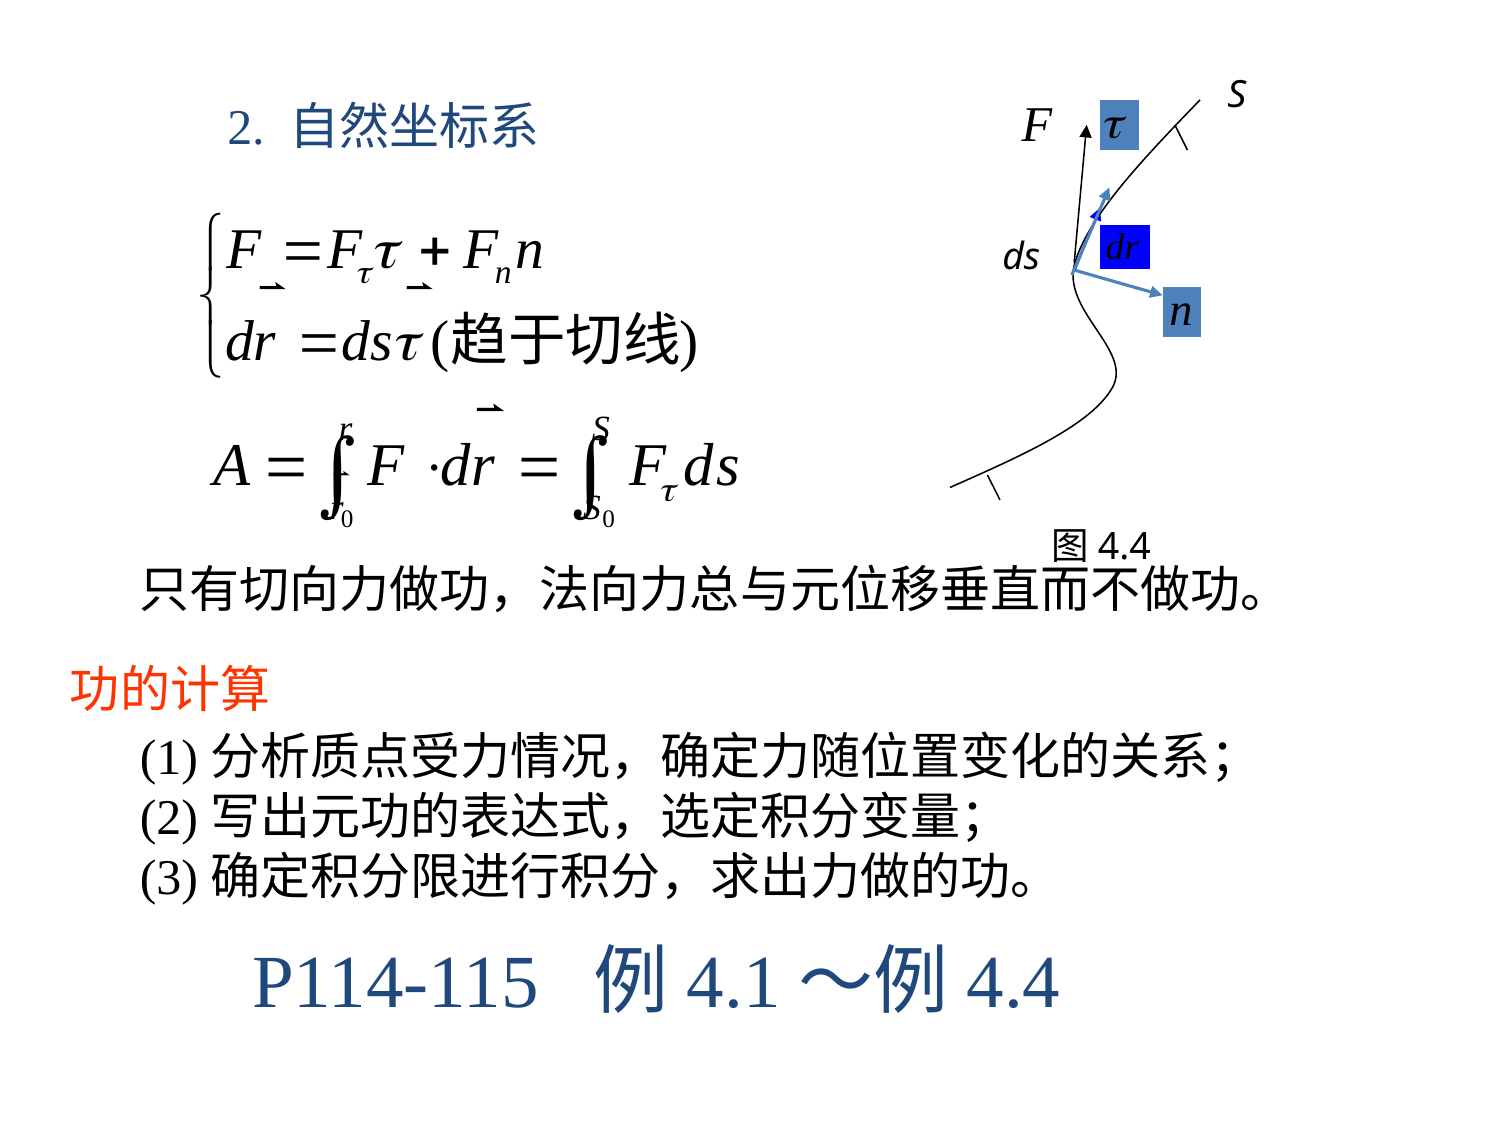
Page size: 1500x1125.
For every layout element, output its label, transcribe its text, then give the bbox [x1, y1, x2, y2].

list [199, 399, 751, 542]
text_box 只有切向力做功，法向力总与元位移垂直而不做功。 [125, 549, 1375, 625]
text_box 2. 自然坐标系 [212, 87, 625, 163]
text_box (1)分析质点受力情况，确定力随位置变化的关系； (2)写出元功的表达式，选定积分变量； (3)确定积分限进行积分，求出力做的功。 [125, 717, 1438, 913]
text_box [949, 62, 1288, 576]
text_box 功的计算 [37, 649, 425, 725]
text_box P114-115 例4.1～例4.4 [237, 924, 1113, 1030]
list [187, 199, 707, 393]
